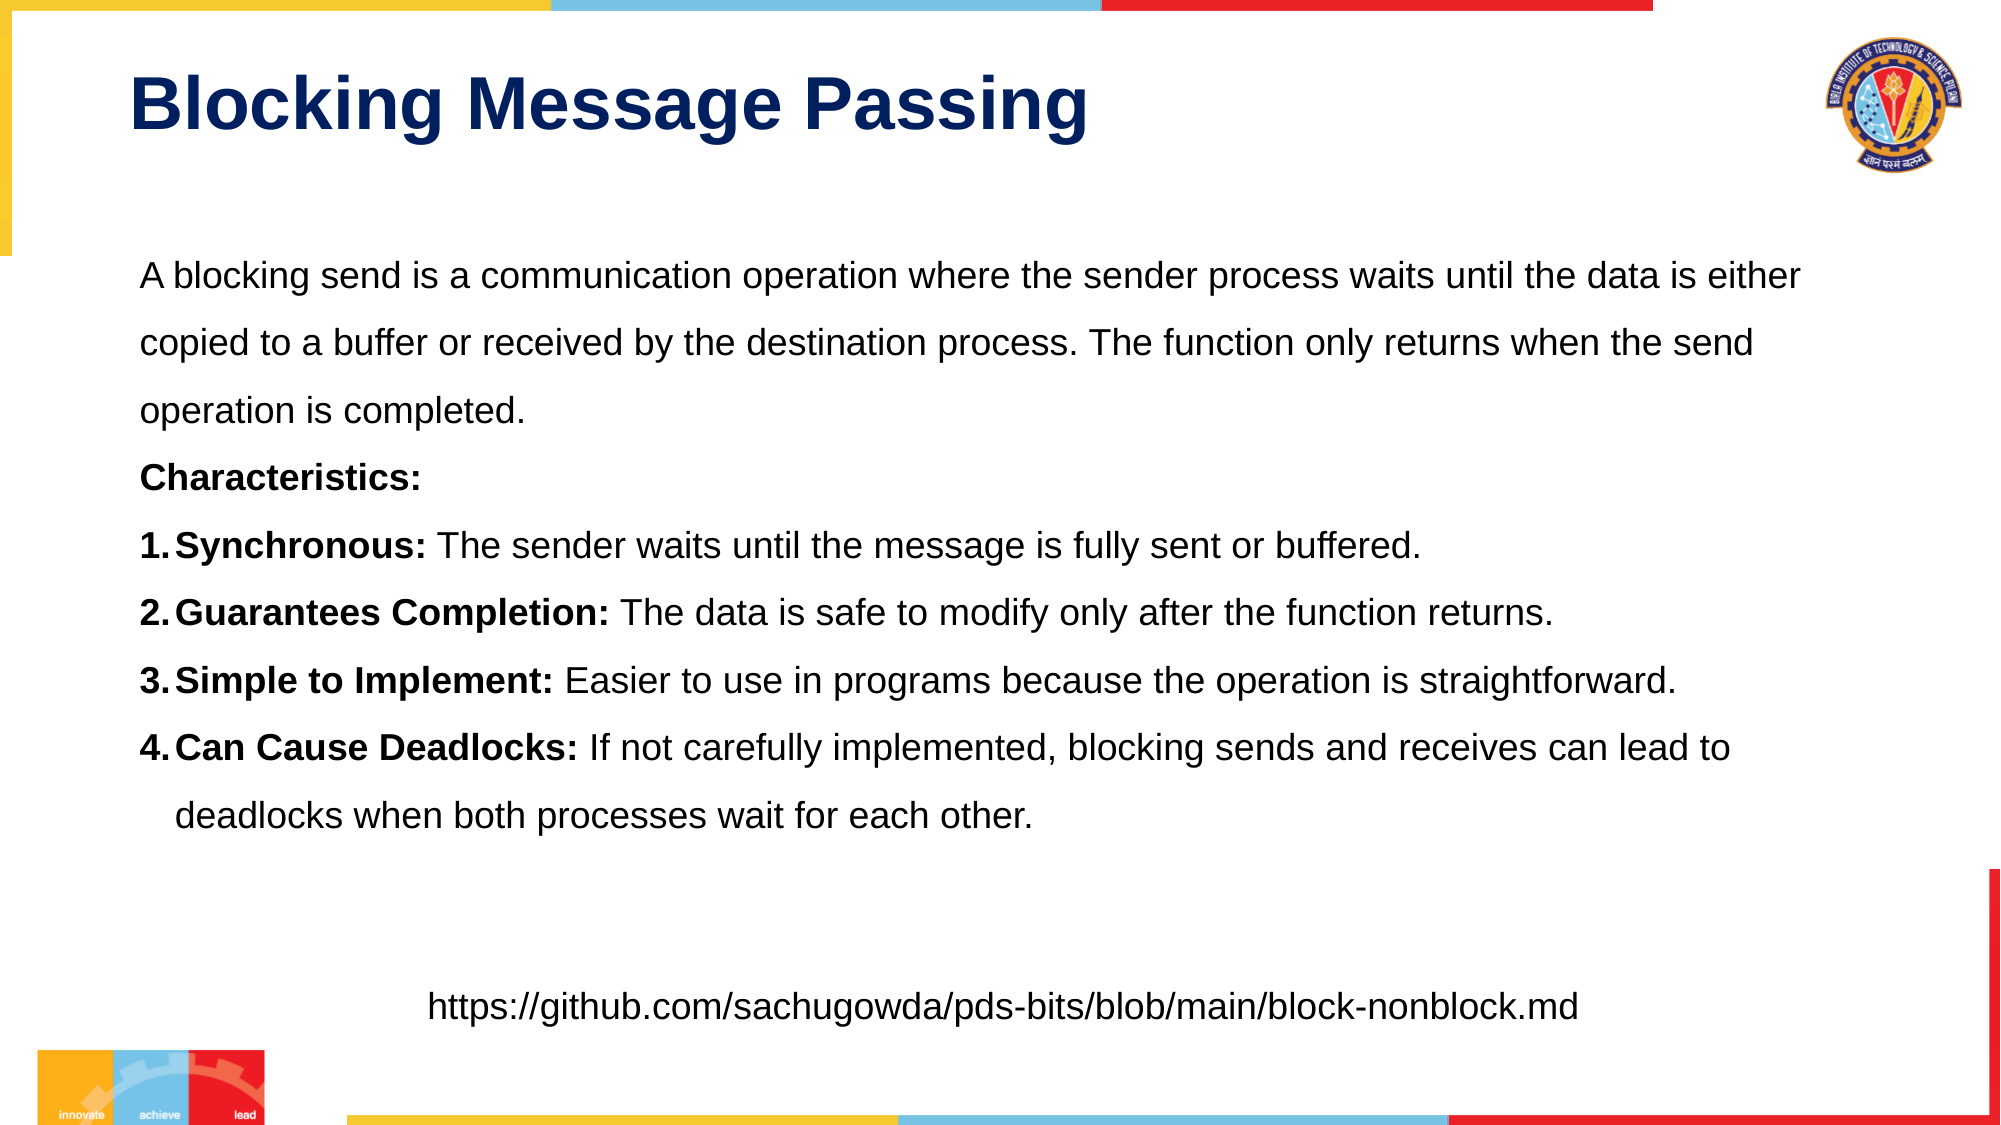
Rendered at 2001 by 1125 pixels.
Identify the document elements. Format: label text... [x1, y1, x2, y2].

text_box A blocking send is a communication operation where the sender process waits until the data is either copied to a buffer or received by the destination process. The function only returns when the send operation is completed. Characteristics: Synchronous: The sender waits until the message is fully sent or buffered. Guarantees Completion: The data is safe to modify only after the function returns. Simple to Implement: Easier to use in programs because the operation is straightforward. Can Cause Deadlocks: If not carefully implemented, blocking sends and receives can lead to deadlocks when both processes wait for each other. [139, 203, 1811, 836]
picture [347, 869, 2000, 1125]
text_box https://github.com/sachugowda/pds-bits/blob/main/block-nonblock.md [412, 974, 1663, 1035]
picture [37, 1049, 265, 1125]
picture [1825, 37, 1962, 174]
title Blocking Message Passing [127, 52, 1873, 243]
picture [0, 0, 1653, 256]
